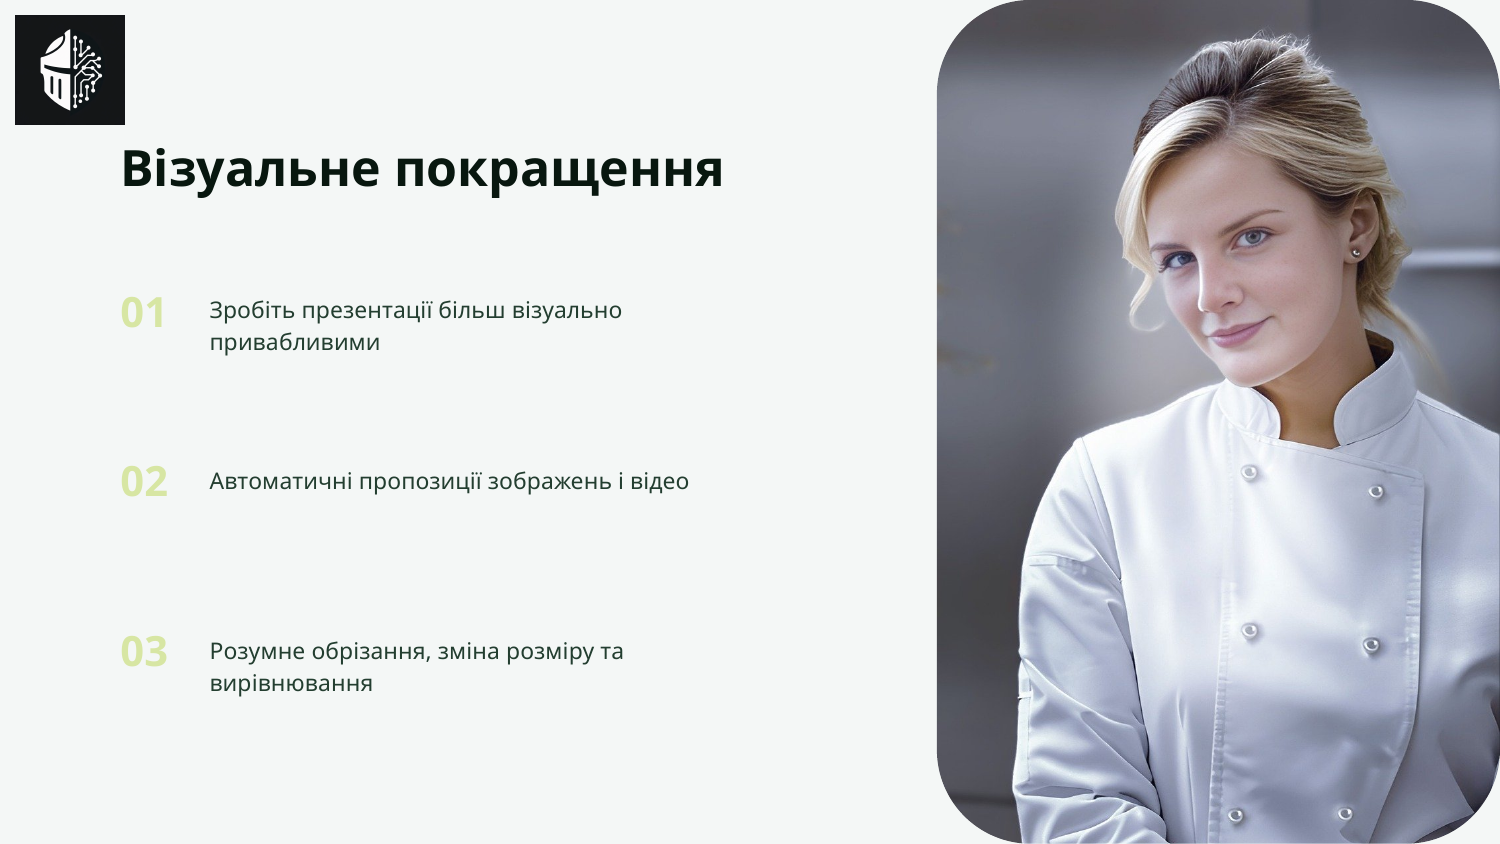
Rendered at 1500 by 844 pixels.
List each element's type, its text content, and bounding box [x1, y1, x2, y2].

picture [15, 15, 126, 126]
subtitle Автоматичні пропозиції зображень і відео [194, 447, 806, 601]
title Візуальне покращення [105, 106, 806, 226]
picture [936, 0, 1500, 844]
subtitle Зробіть презентації більш візуально привабливими [194, 276, 806, 431]
subtitle Розумне обрізання, зміна розміру та вирівнювання [194, 617, 806, 772]
